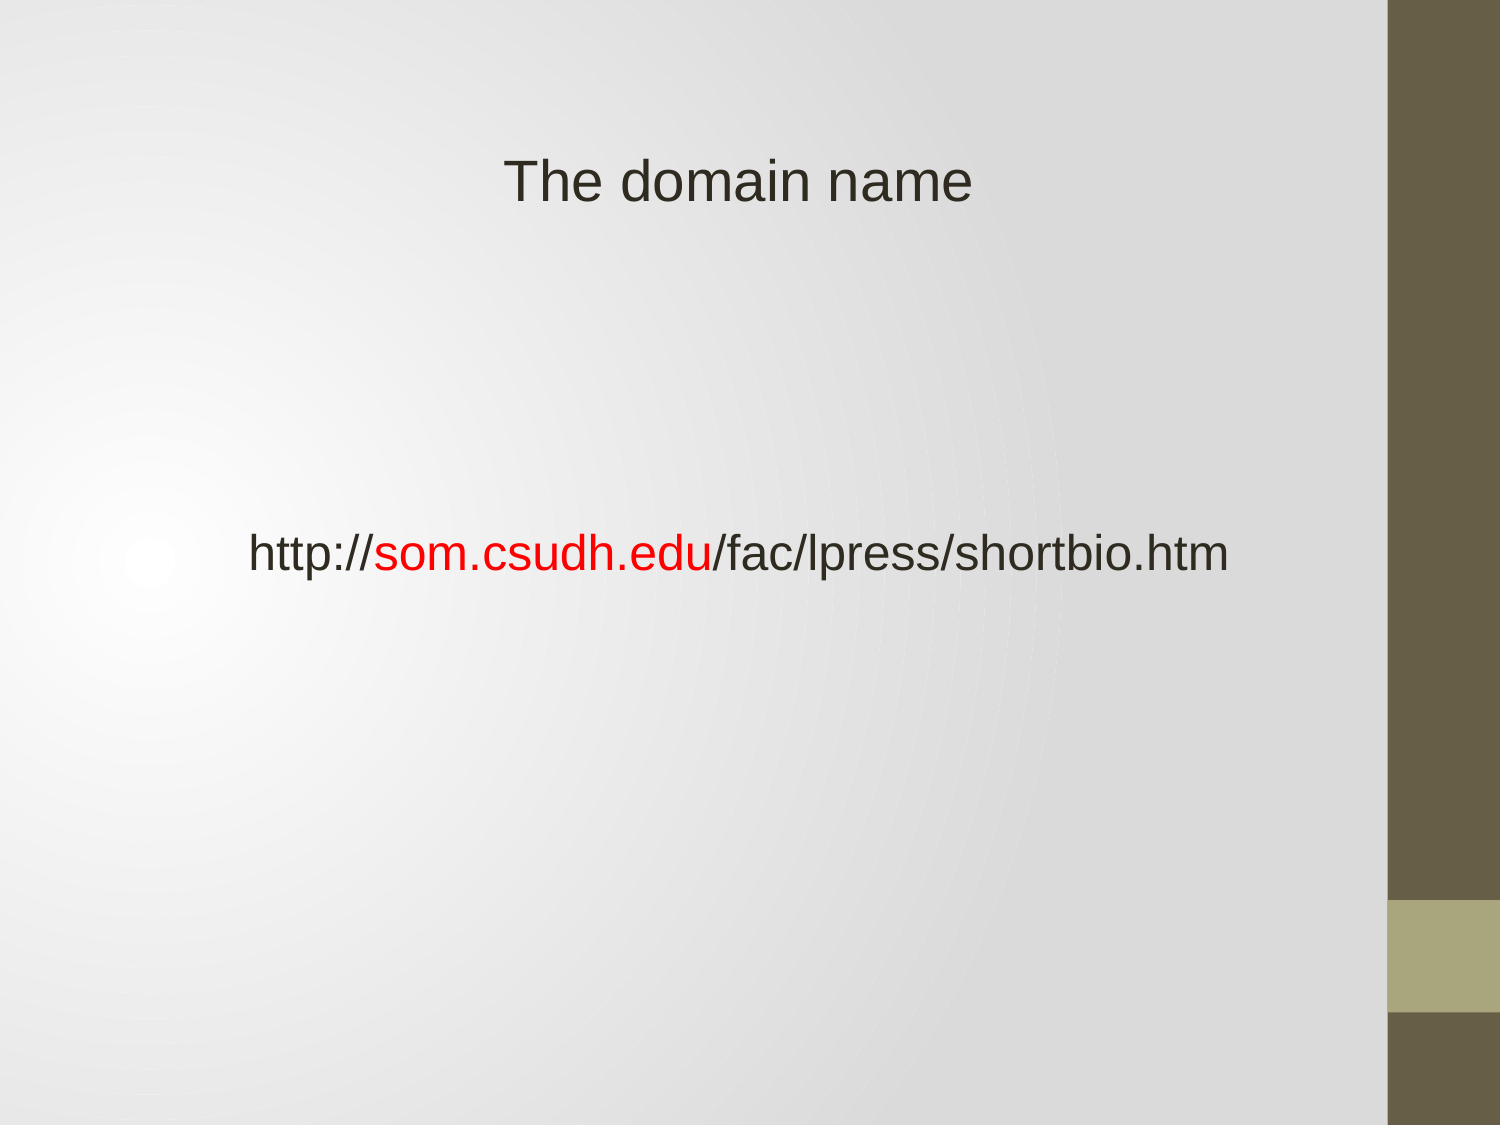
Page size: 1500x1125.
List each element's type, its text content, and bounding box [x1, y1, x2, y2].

text_box The domain name [489, 135, 990, 221]
text_box http://som.csudh.edu/fac/lpress/shortbio.htm [233, 513, 1245, 588]
